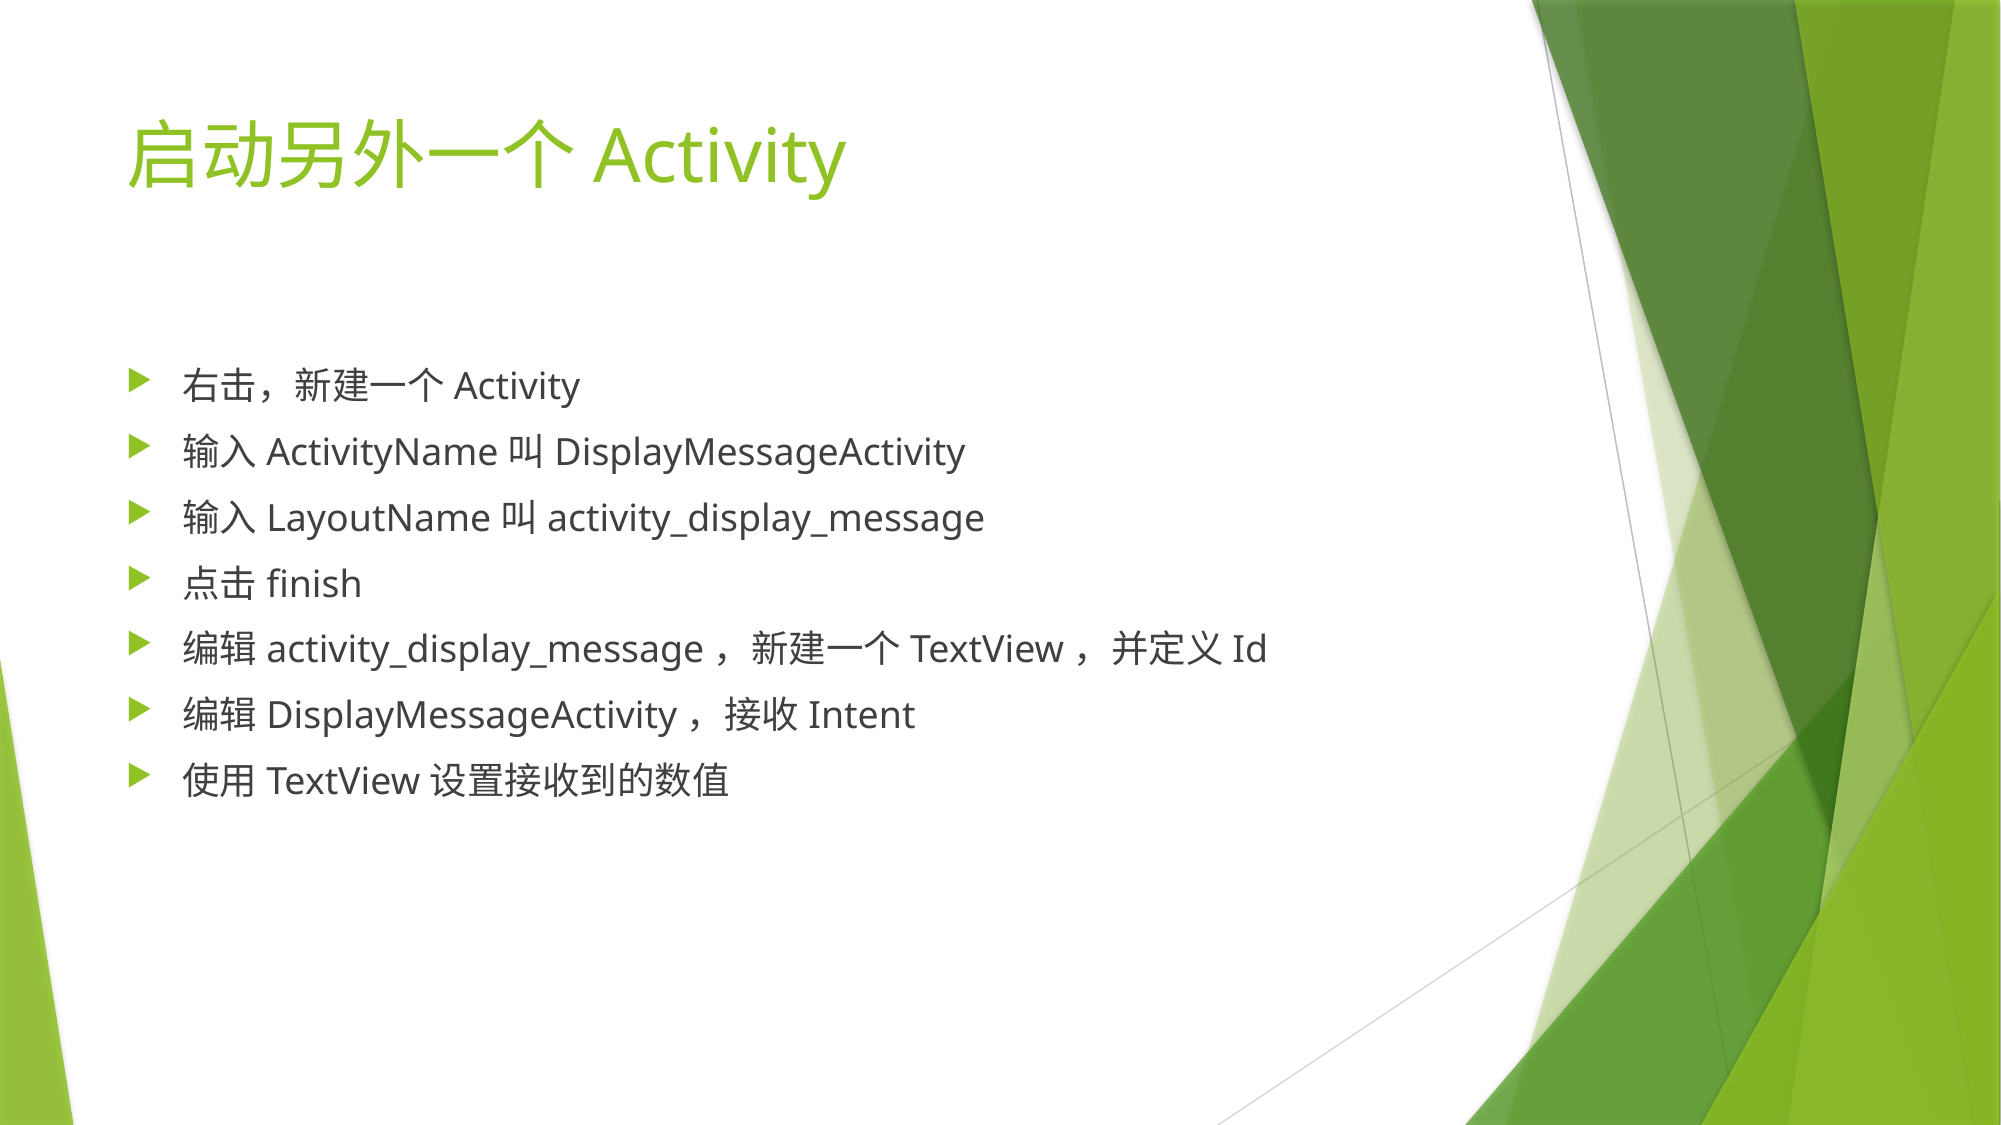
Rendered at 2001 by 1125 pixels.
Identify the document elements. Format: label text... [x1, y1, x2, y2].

list 右击，新建一个Activity 输入ActivityName叫DisplayMessageActivity 输入LayoutName叫activity_display_message 点击finish 编辑activity_display_message，新建一个TextView，并定义Id 编辑DisplayMessageActivity，接收Intent 使用TextView设置接收到的数值 [111, 354, 1522, 992]
title 启动另外一个Activity [111, 99, 1522, 317]
